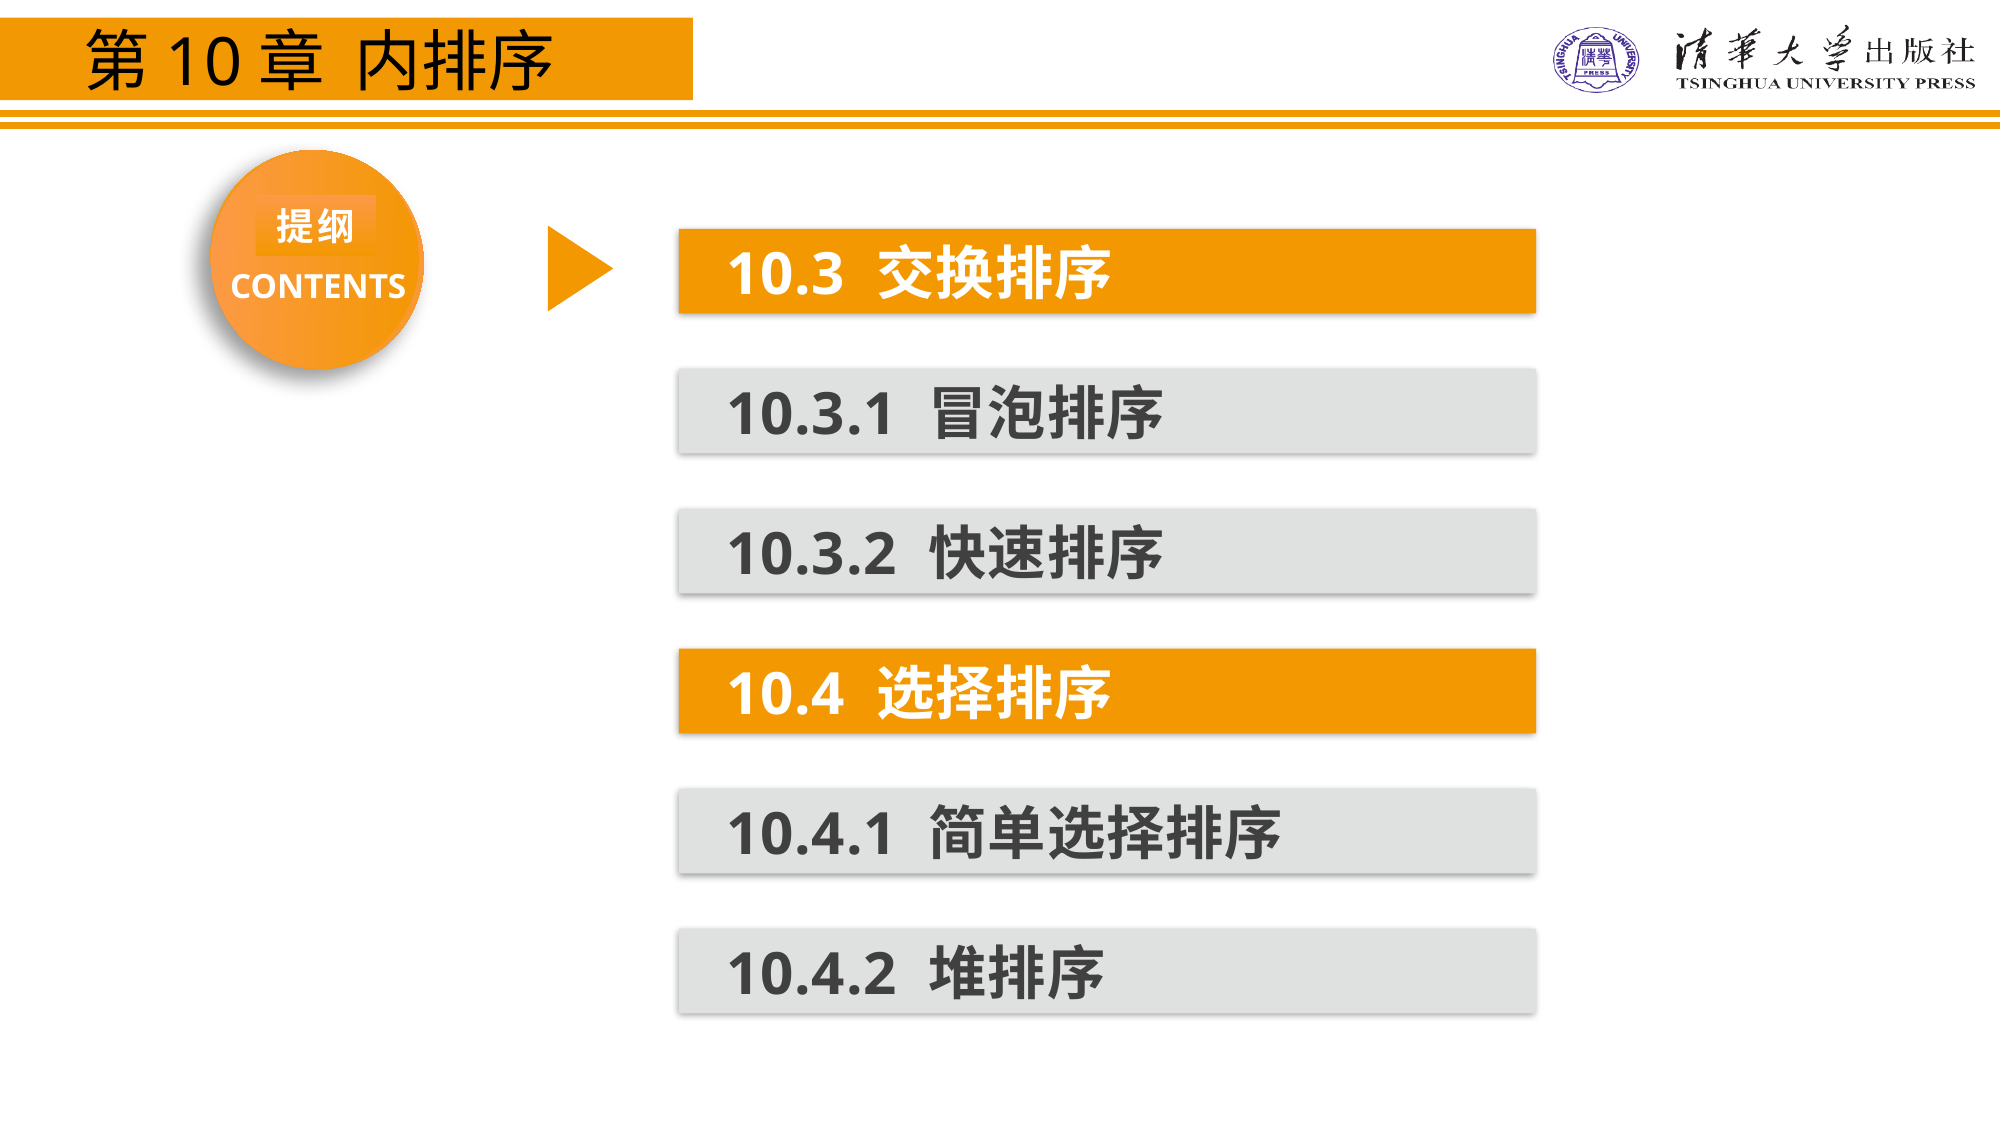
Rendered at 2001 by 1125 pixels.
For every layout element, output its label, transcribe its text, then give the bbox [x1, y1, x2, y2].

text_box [196, 148, 441, 371]
text_box 10.4 选择排序 [678, 648, 1537, 734]
text_box 10.3.2 快速排序 [678, 508, 1537, 594]
text_box 10.4.1 简单选择排序 [678, 788, 1537, 874]
text_box 10.4.2 堆排序 [678, 928, 1537, 1014]
text_box [545, 223, 616, 314]
picture [1504, 0, 2001, 144]
text_box 10.3.1 冒泡排序 [678, 368, 1537, 454]
text_box 第10章 内排序 [68, 27, 1211, 106]
text_box 10.3 交换排序 [678, 228, 1537, 314]
